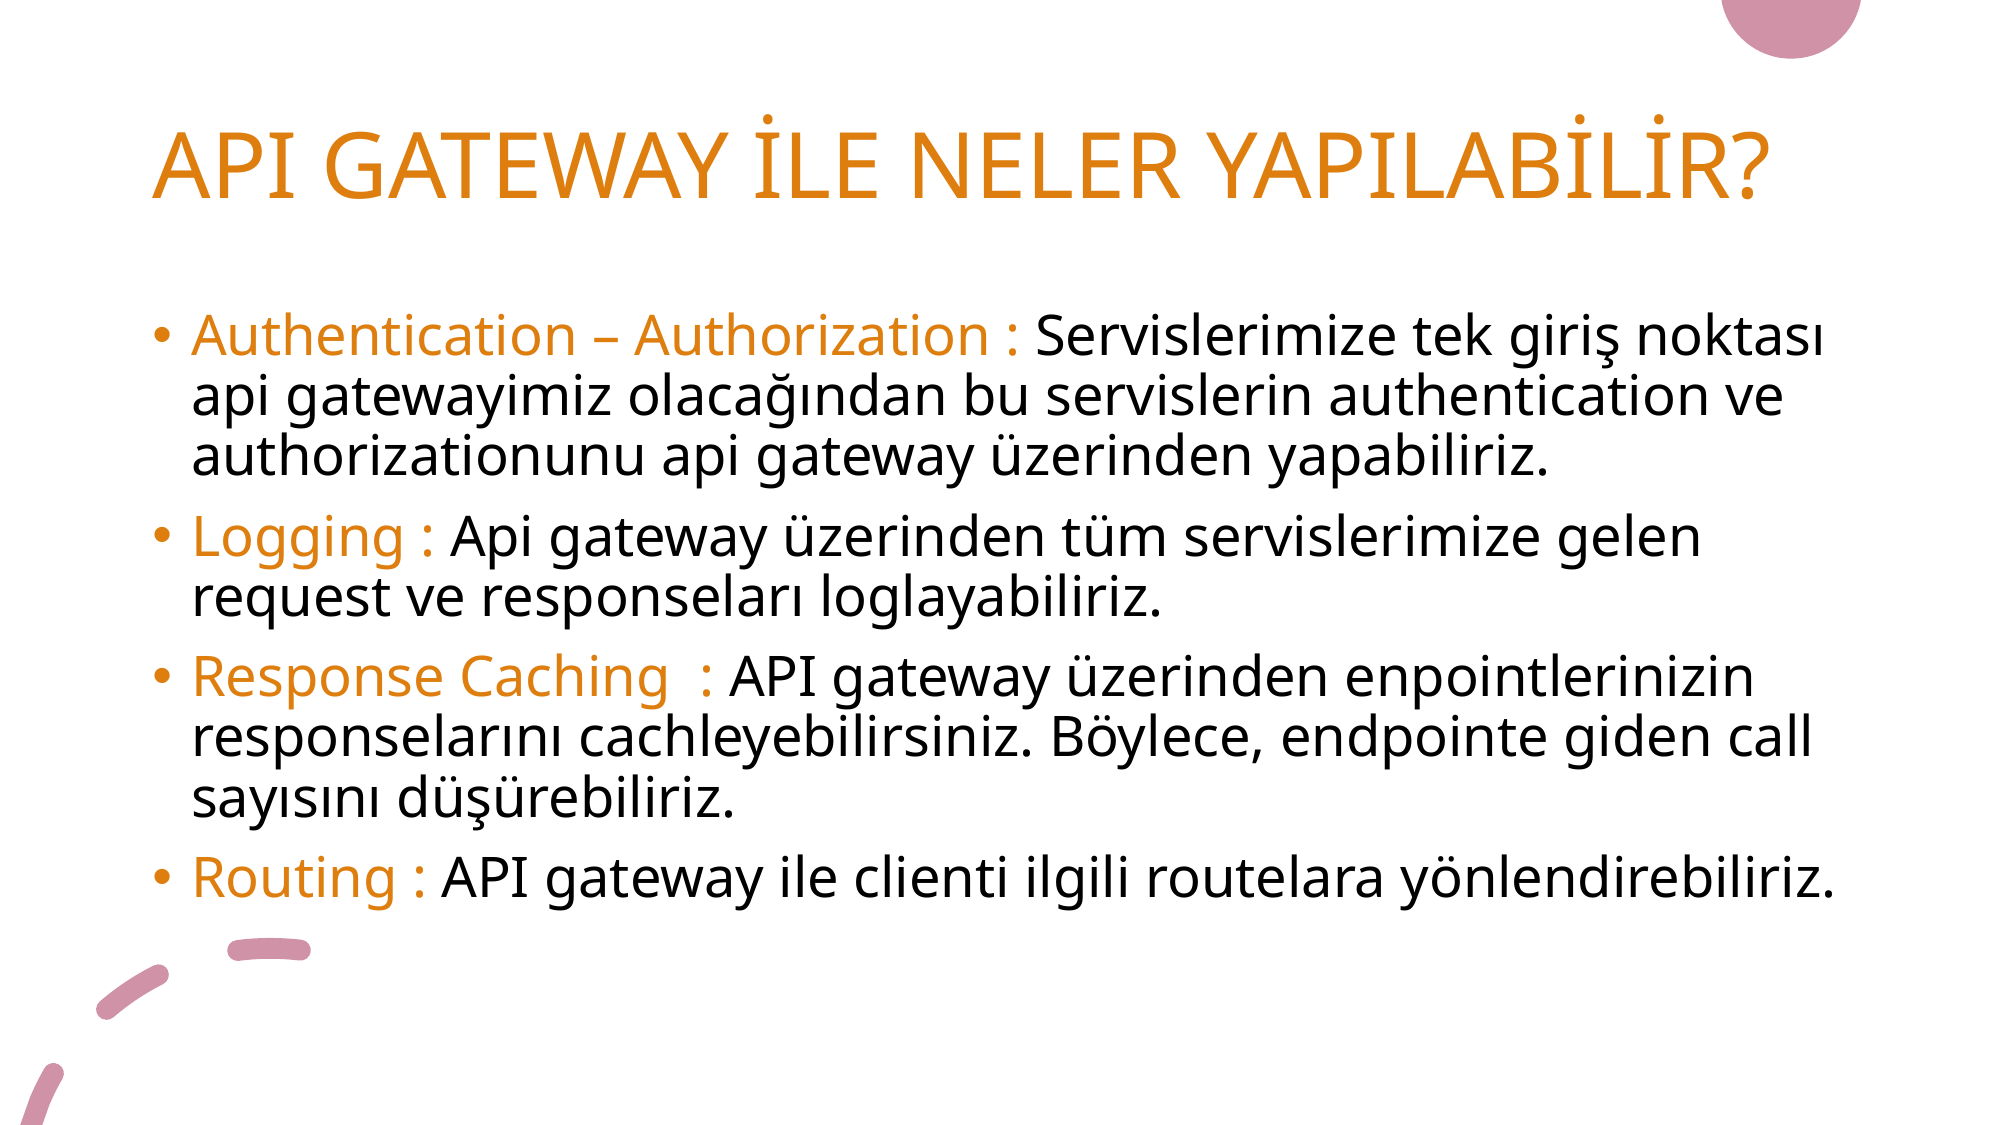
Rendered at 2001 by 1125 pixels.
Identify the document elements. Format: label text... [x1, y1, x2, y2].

list Authentication – Authorization : Servislerimize tek giriş noktası api gatewayimiz olacağından bu servislerin authentication ve authorizationunu api gateway üzerinden yapabiliriz. Logging : Api gateway üzerinden tüm servislerimize gelen request ve responseları loglayabiliriz. Response Caching : API gateway üzerinden enpointlerinizin responselarını cachleyebilirsiniz. Böylece, endpointe giden call sayısını düşürebiliriz. Routing : API gateway ile clienti ilgili routelara yönlendirebiliriz. [137, 299, 1863, 933]
title API GATEWAY İLE NELER YAPILABİLİR? [137, 59, 1863, 278]
